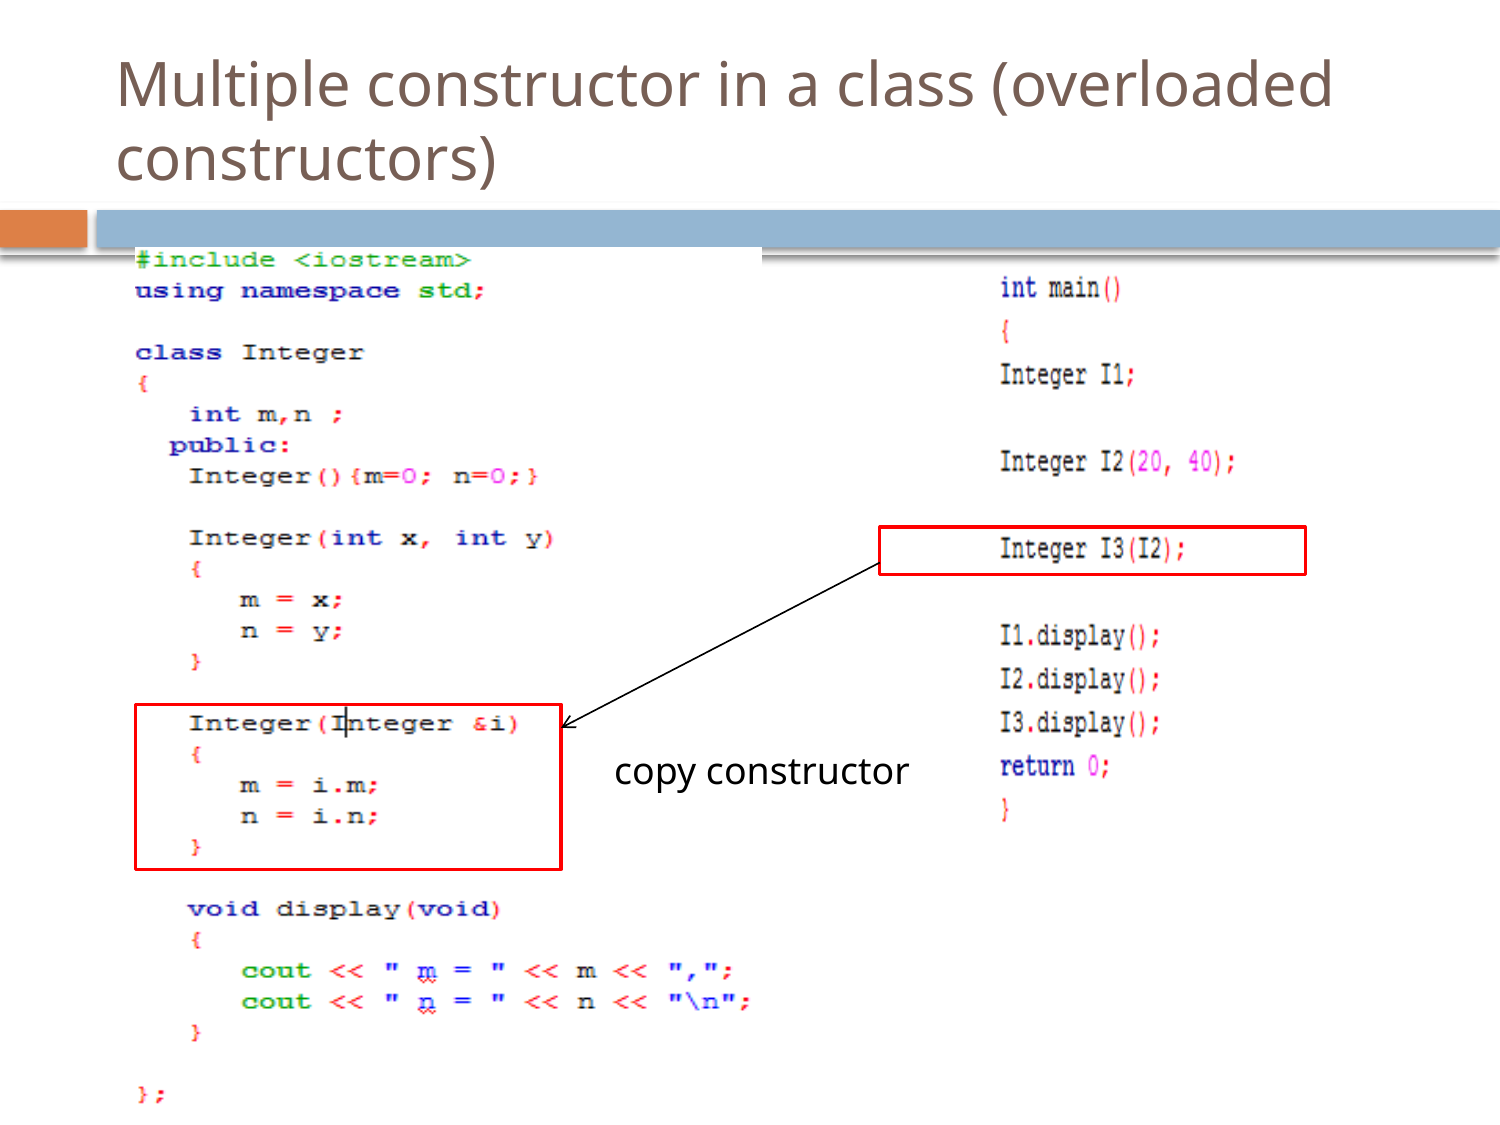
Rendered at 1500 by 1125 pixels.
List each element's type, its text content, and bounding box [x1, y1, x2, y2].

text_box [878, 525, 991, 576]
title Multiple constructor in a class (overloaded constructors) [100, 37, 1438, 200]
text_box [1257, 525, 1307, 576]
picture [135, 247, 763, 1118]
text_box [560, 562, 881, 729]
picture [997, 266, 1252, 859]
text_box copy constructor [766, 739, 925, 800]
